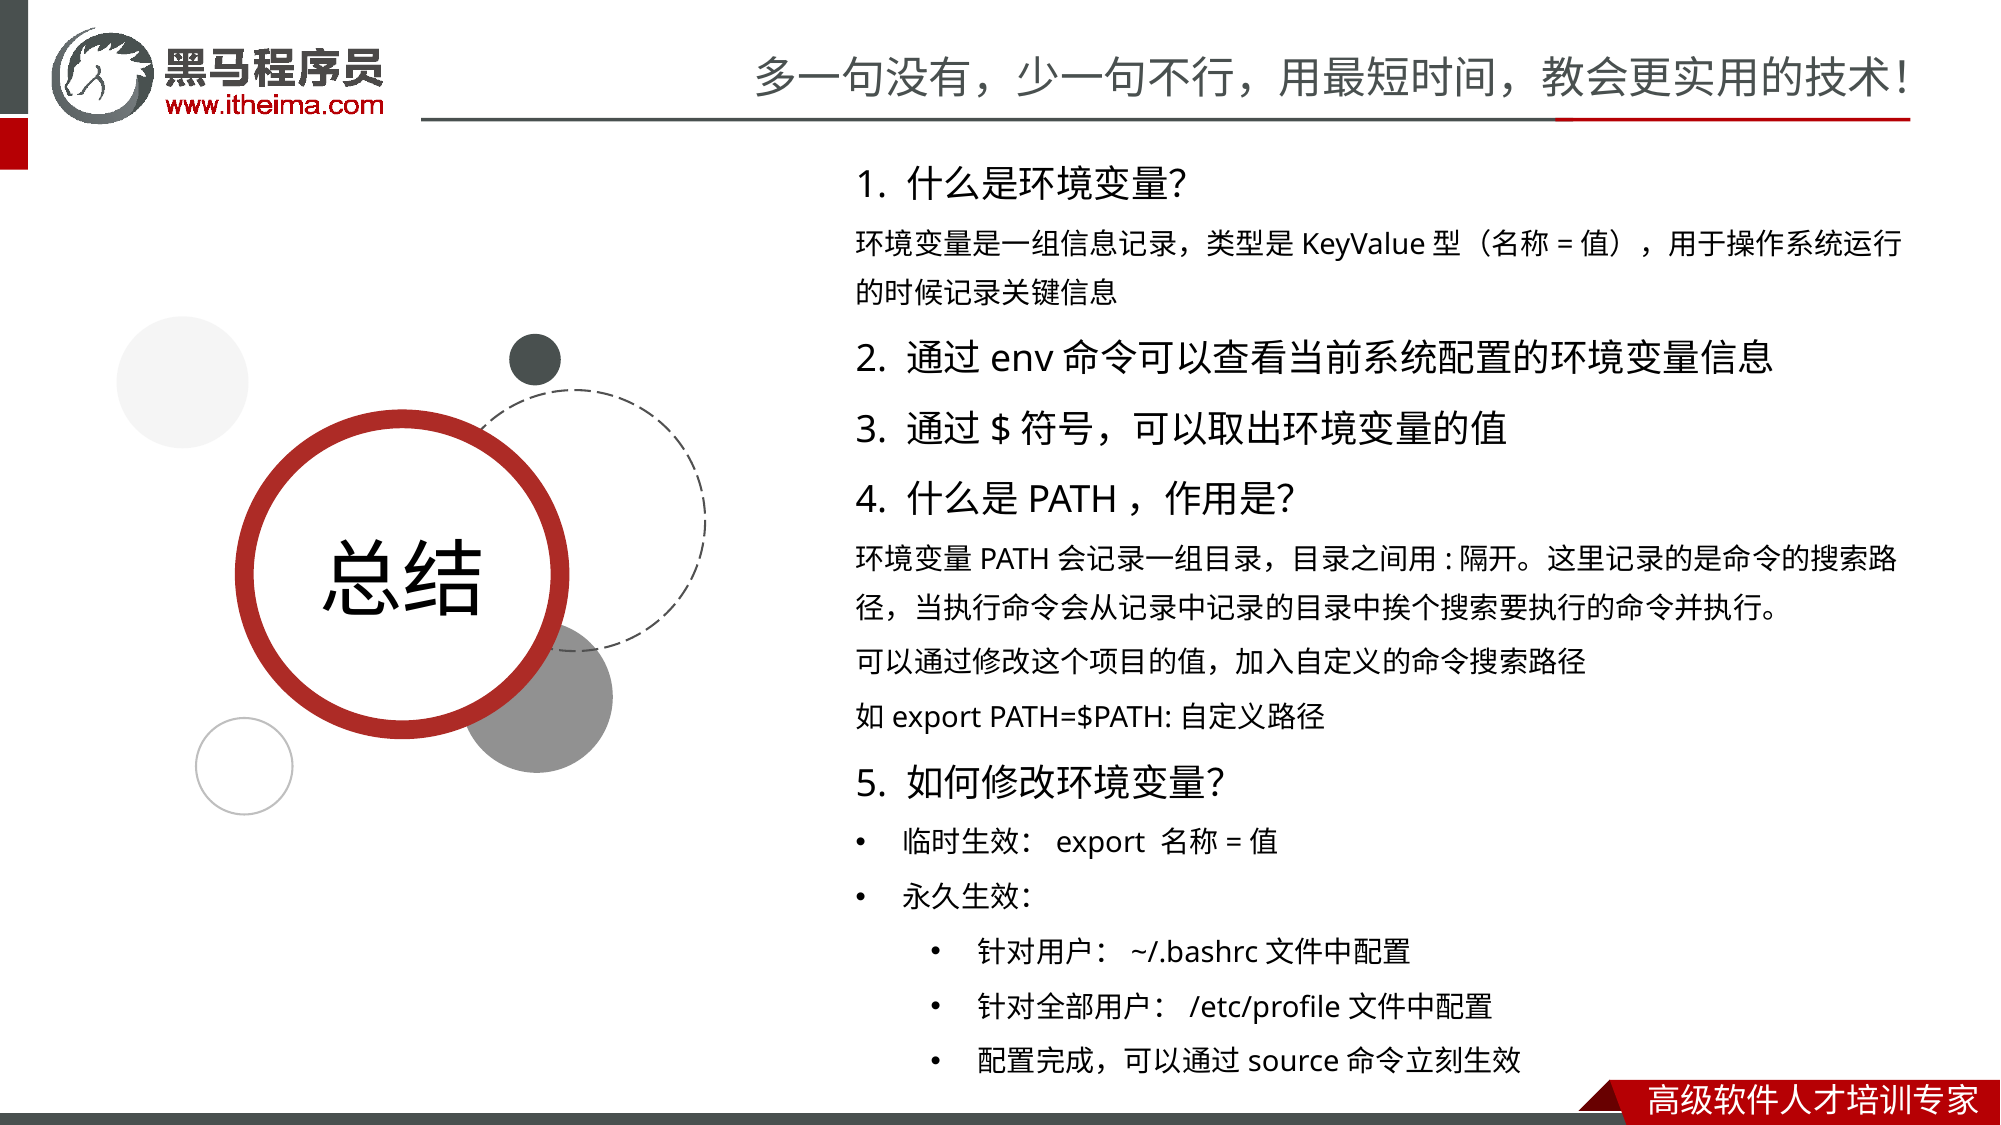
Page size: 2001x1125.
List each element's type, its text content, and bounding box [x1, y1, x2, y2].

picture [50, 26, 384, 125]
list 1. 什么是环境变量？ 环境变量是一组信息记录，类型是KeyValue型（名称=值），用于操作系统运行的时候记录关键信息 2. 通过env命令可以查看当前系统配置的环境变量信息 3. 通过$符号，可以取出环境变量的值 4. 什么是PATH，作用是？ 环境变量PATH会记录一组目录，目录之间用:隔开。这里记录的是命令的搜索路径，当执行命令会从记录中记录的目录中挨个搜索要执行的命令并执行。 可以通过修改这个项目的值，加入自定义的命令搜索路径 如export PATH=$PATH:自定义路径 5. 如何修改环境变量？ 临时生效：export 名称=值 永久生效： 针对用户：~/.bashrc文件中配置 针对全部用户：/etc/profile文件中配置 配置完成，可以通过source命令立刻生效 [840, 239, 1939, 980]
